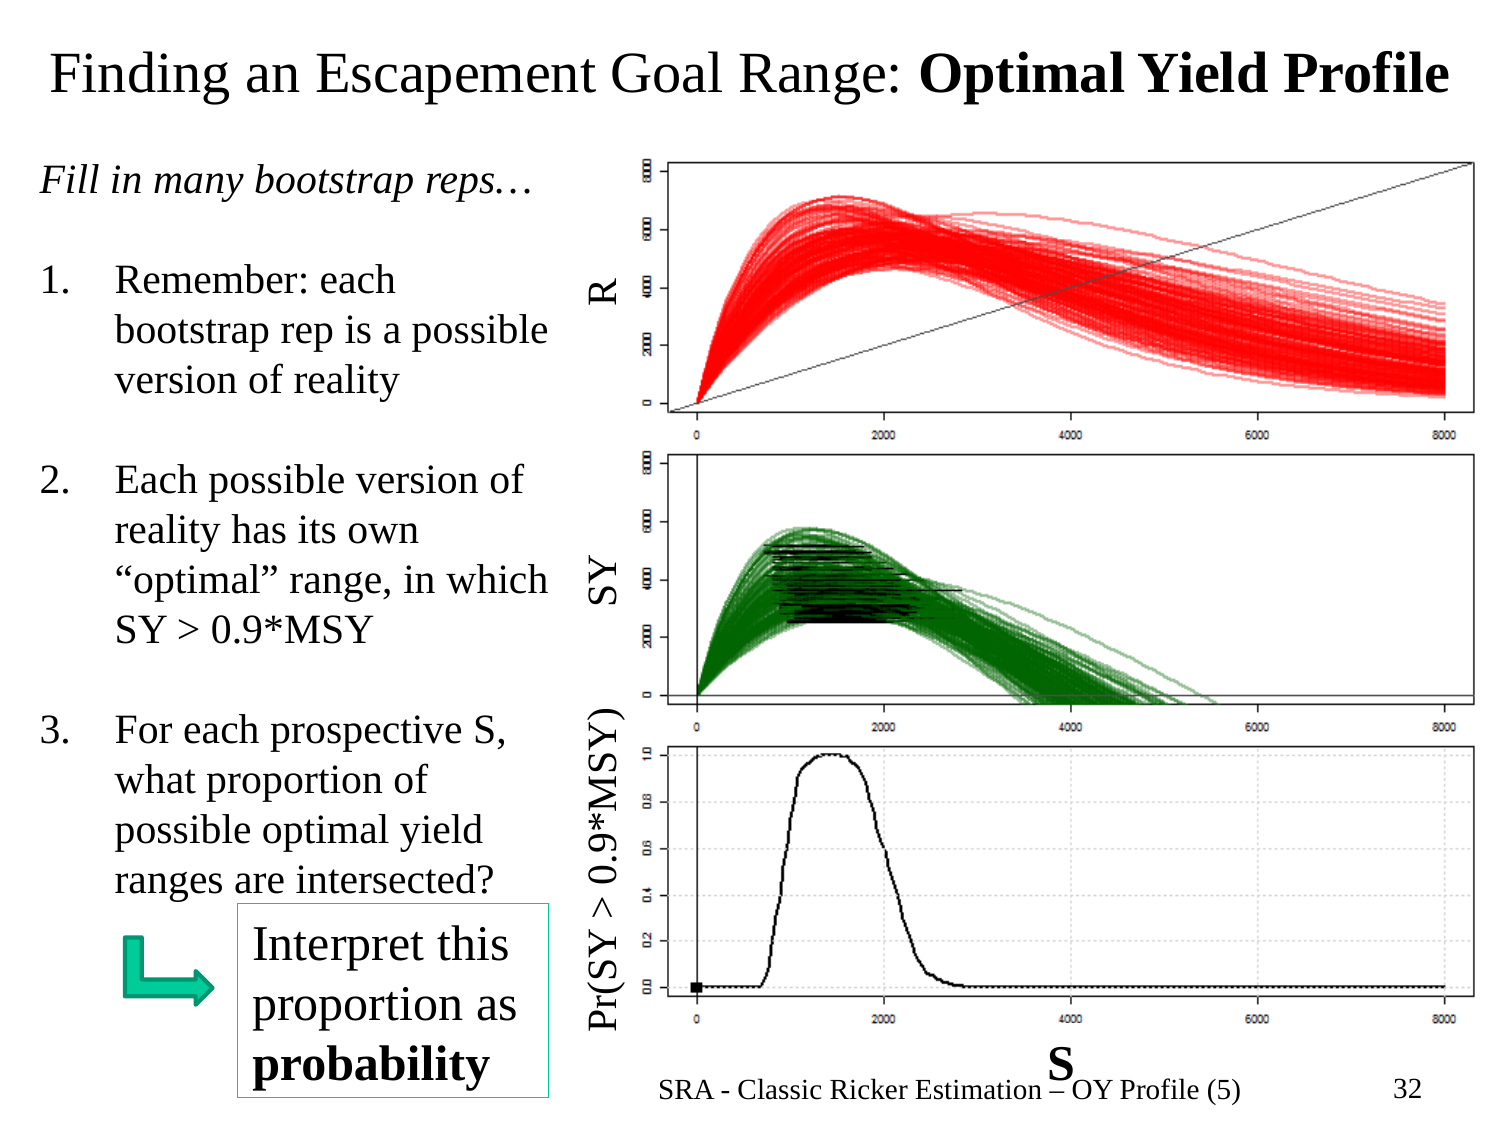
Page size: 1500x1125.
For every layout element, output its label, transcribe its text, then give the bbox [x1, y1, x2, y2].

text_box [122, 935, 215, 1007]
text_box SY [568, 509, 607, 654]
text_box S [969, 1033, 1140, 1062]
text_box 32 [1401, 1062, 1438, 1125]
text_box Finding an Escapement Goal Range: Optimal Yield Profile [0, 0, 1500, 138]
footer SRA - Classic Ricker Estimation – OY Profile (5) [499, 1062, 1401, 1125]
picture [612, 149, 1488, 1025]
text_box Pr(SY > 0.9*MSY) [567, 692, 632, 1048]
text_box Interpret this proportion as probability [237, 903, 549, 1098]
text_box Fill in many bootstrap reps… Remember: each bootstrap rep is a possible version of reality Each possible version of reality has its own “optimal” range, in which SY > 0.9*MSY For each prospective S, what proportion of possible optimal yield ranges are intersected? [24, 144, 568, 910]
text_box R [568, 231, 607, 353]
